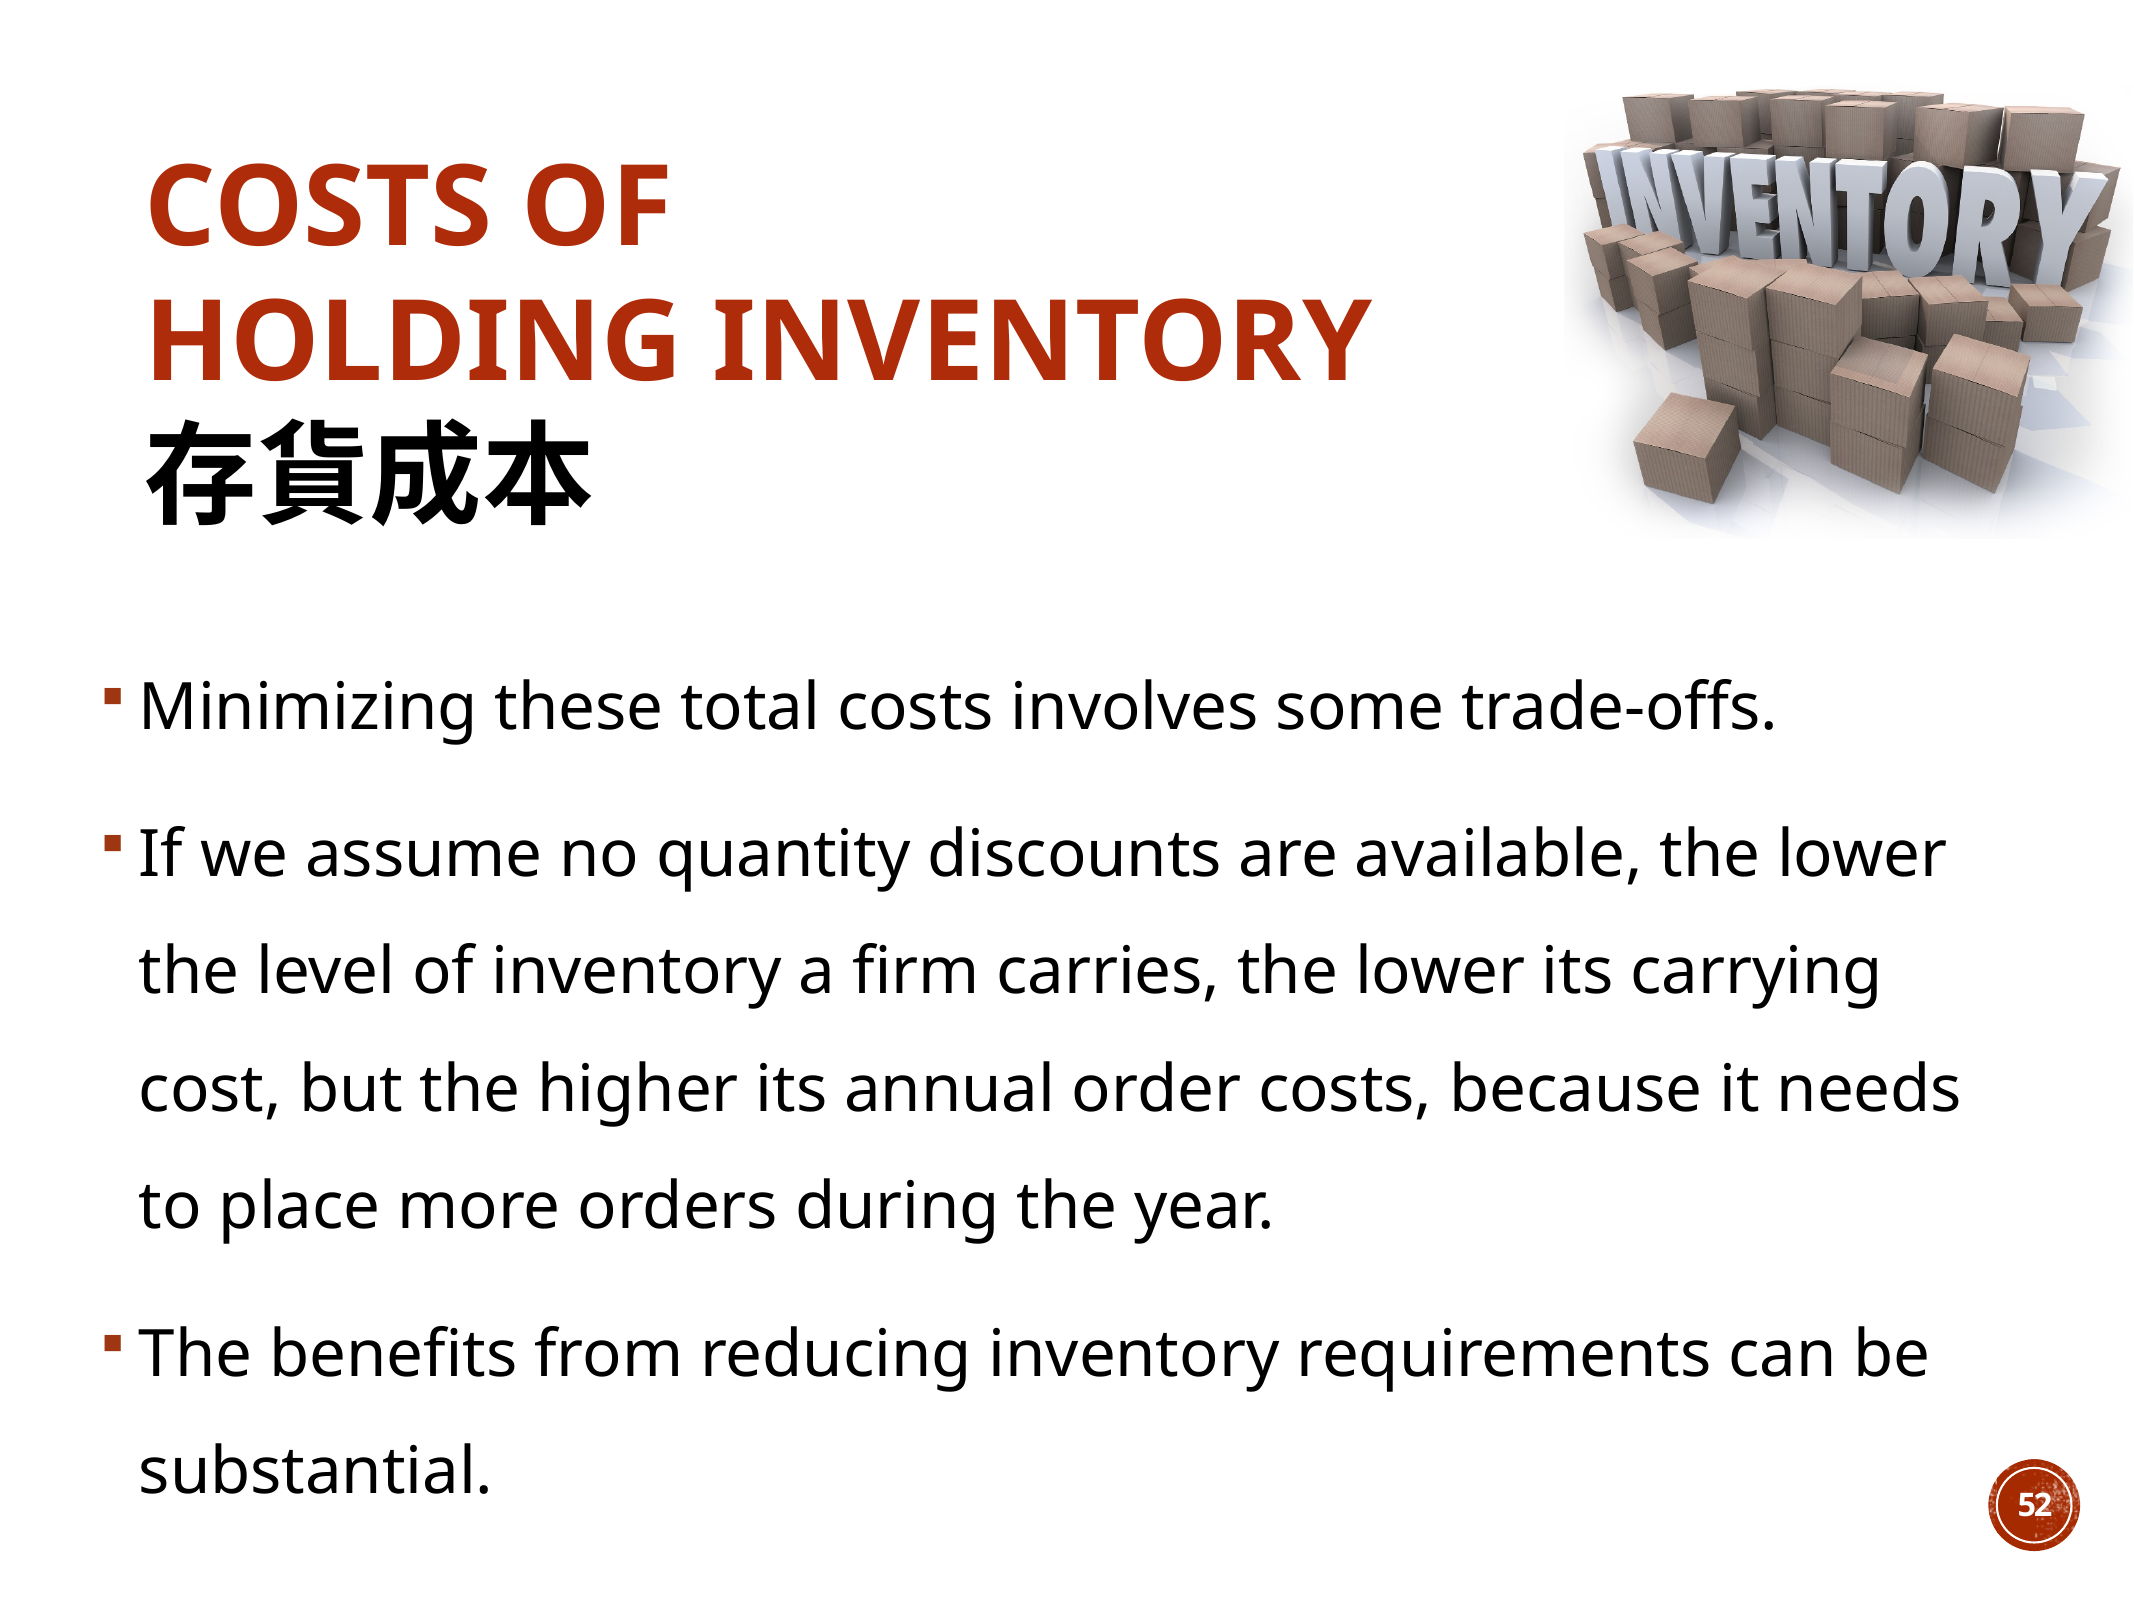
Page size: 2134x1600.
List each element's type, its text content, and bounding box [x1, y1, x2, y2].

title Costs of Holding Inventory 存貨成本 [129, 132, 1429, 539]
list Minimizing these total costs involves some trade-offs. If we assume no quantity discounts are available, the lower the level of inventory a firm carries, the lower its carrying cost, but the higher its annual order costs, because it needs to place more orders during the year. The benefits from reducing inventory requirements can be substantial. [85, 617, 1992, 1526]
picture [1564, 6, 2134, 539]
slide_number 52 [1979, 1463, 2092, 1549]
